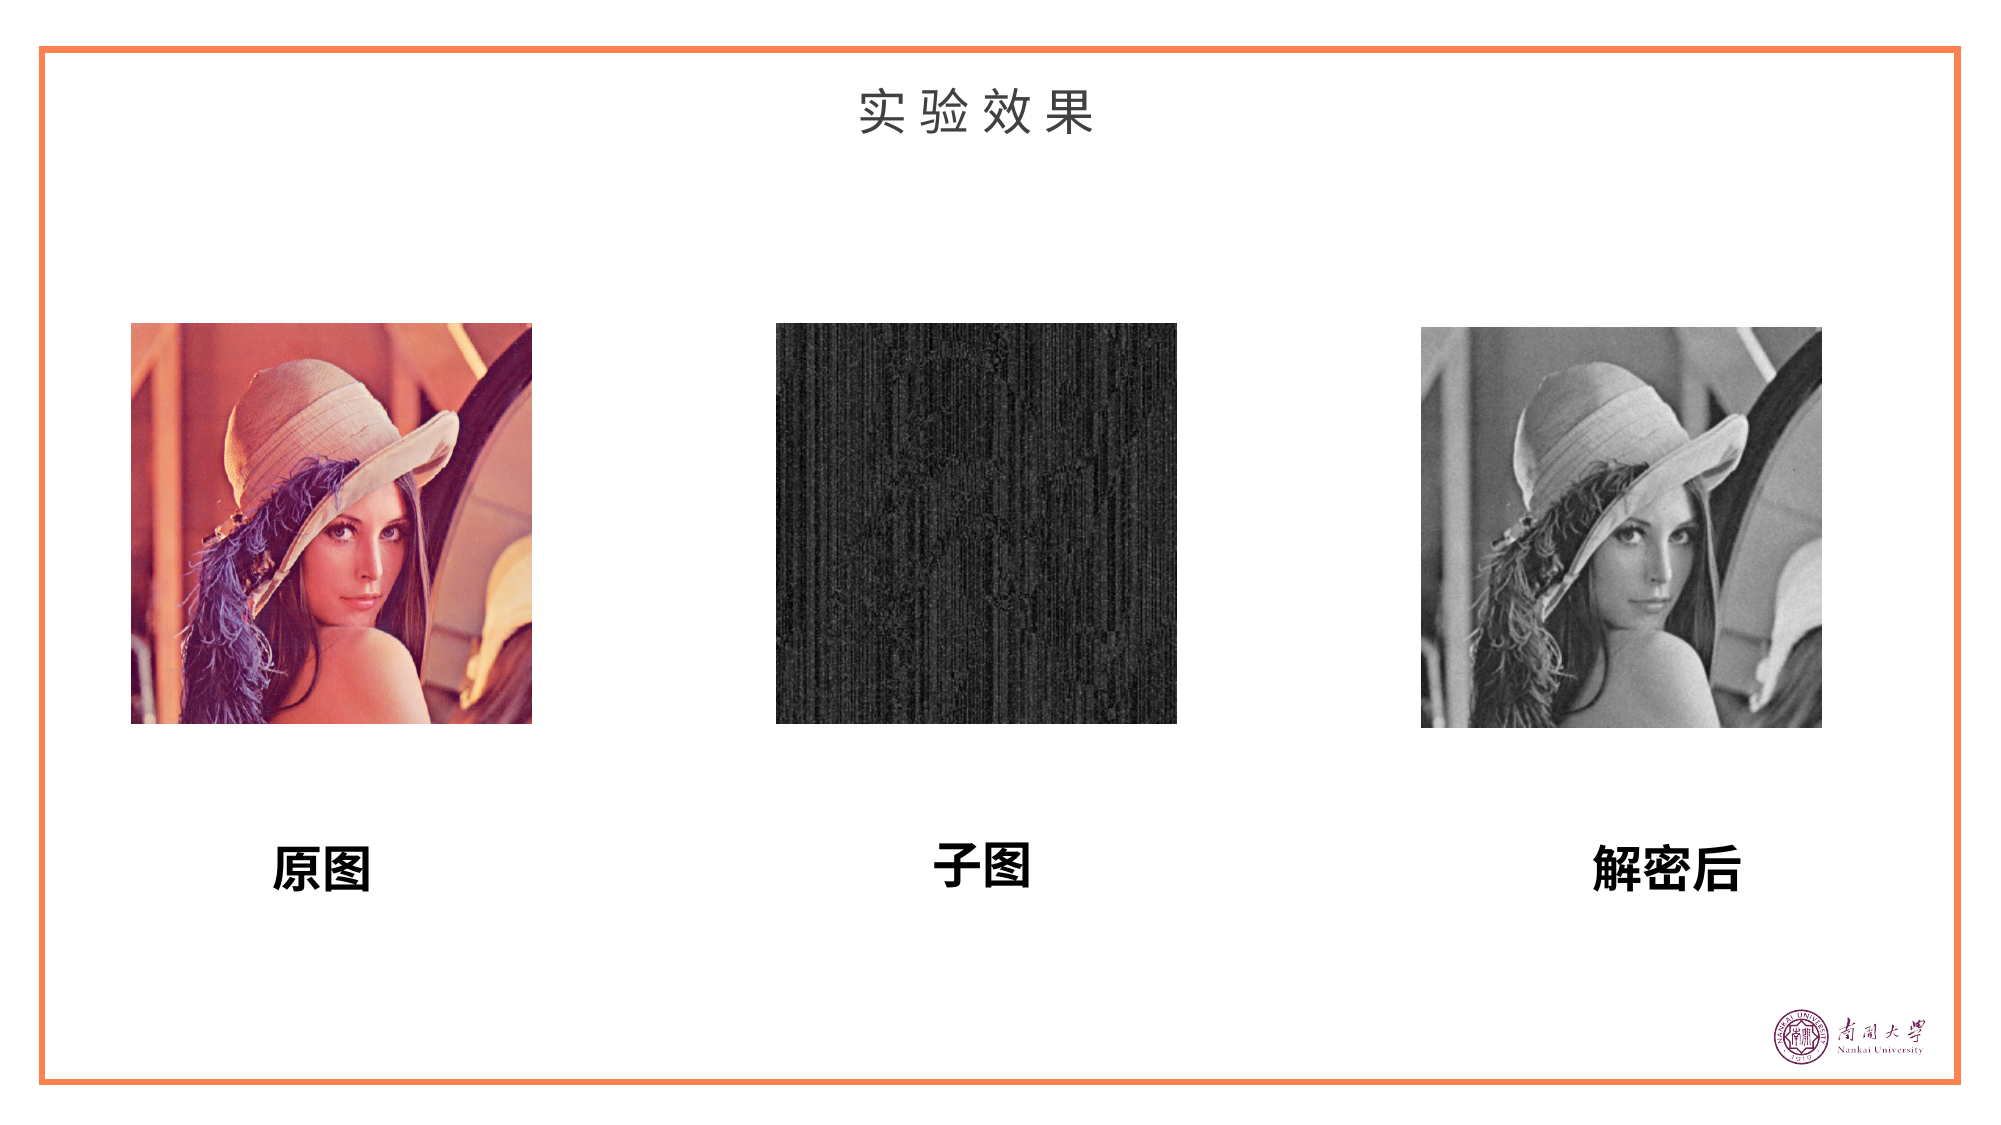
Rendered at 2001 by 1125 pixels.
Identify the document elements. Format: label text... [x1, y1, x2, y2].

text_box 原图 [257, 829, 405, 905]
picture [776, 323, 1177, 724]
text_box 实验效果 [669, 80, 1284, 141]
picture [1421, 327, 1822, 728]
text_box 子图 [917, 826, 1066, 901]
text_box 解密后 [1577, 829, 1770, 905]
picture [1761, 970, 1937, 1104]
picture [131, 323, 532, 724]
